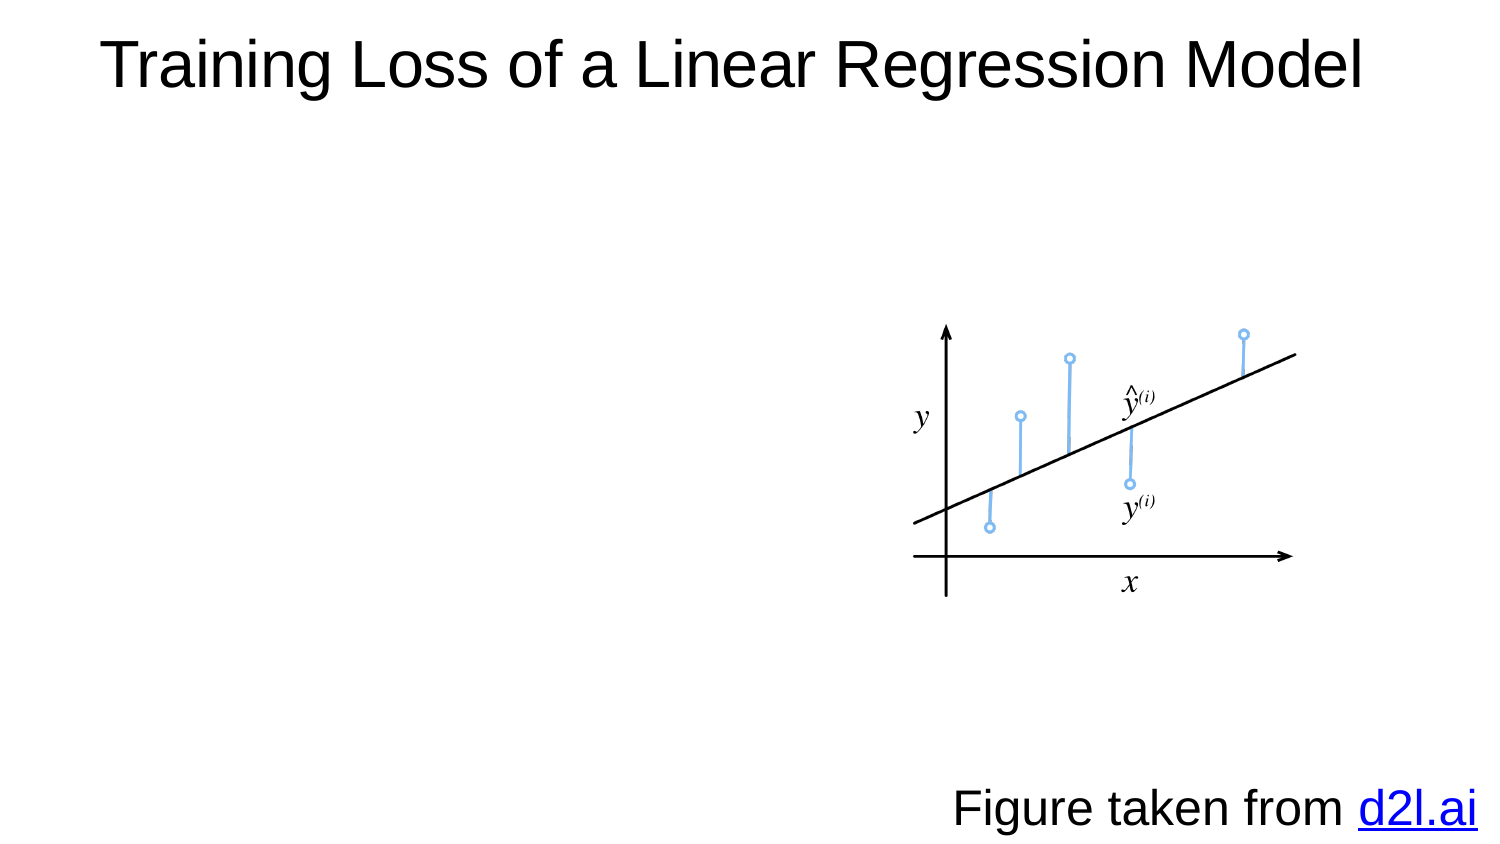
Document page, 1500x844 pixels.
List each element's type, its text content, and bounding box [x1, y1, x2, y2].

text_box Figure taken from d2l.ai [937, 767, 1500, 843]
title Training Loss of a Linear Regression Model [37, 21, 1425, 102]
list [899, 319, 1299, 626]
